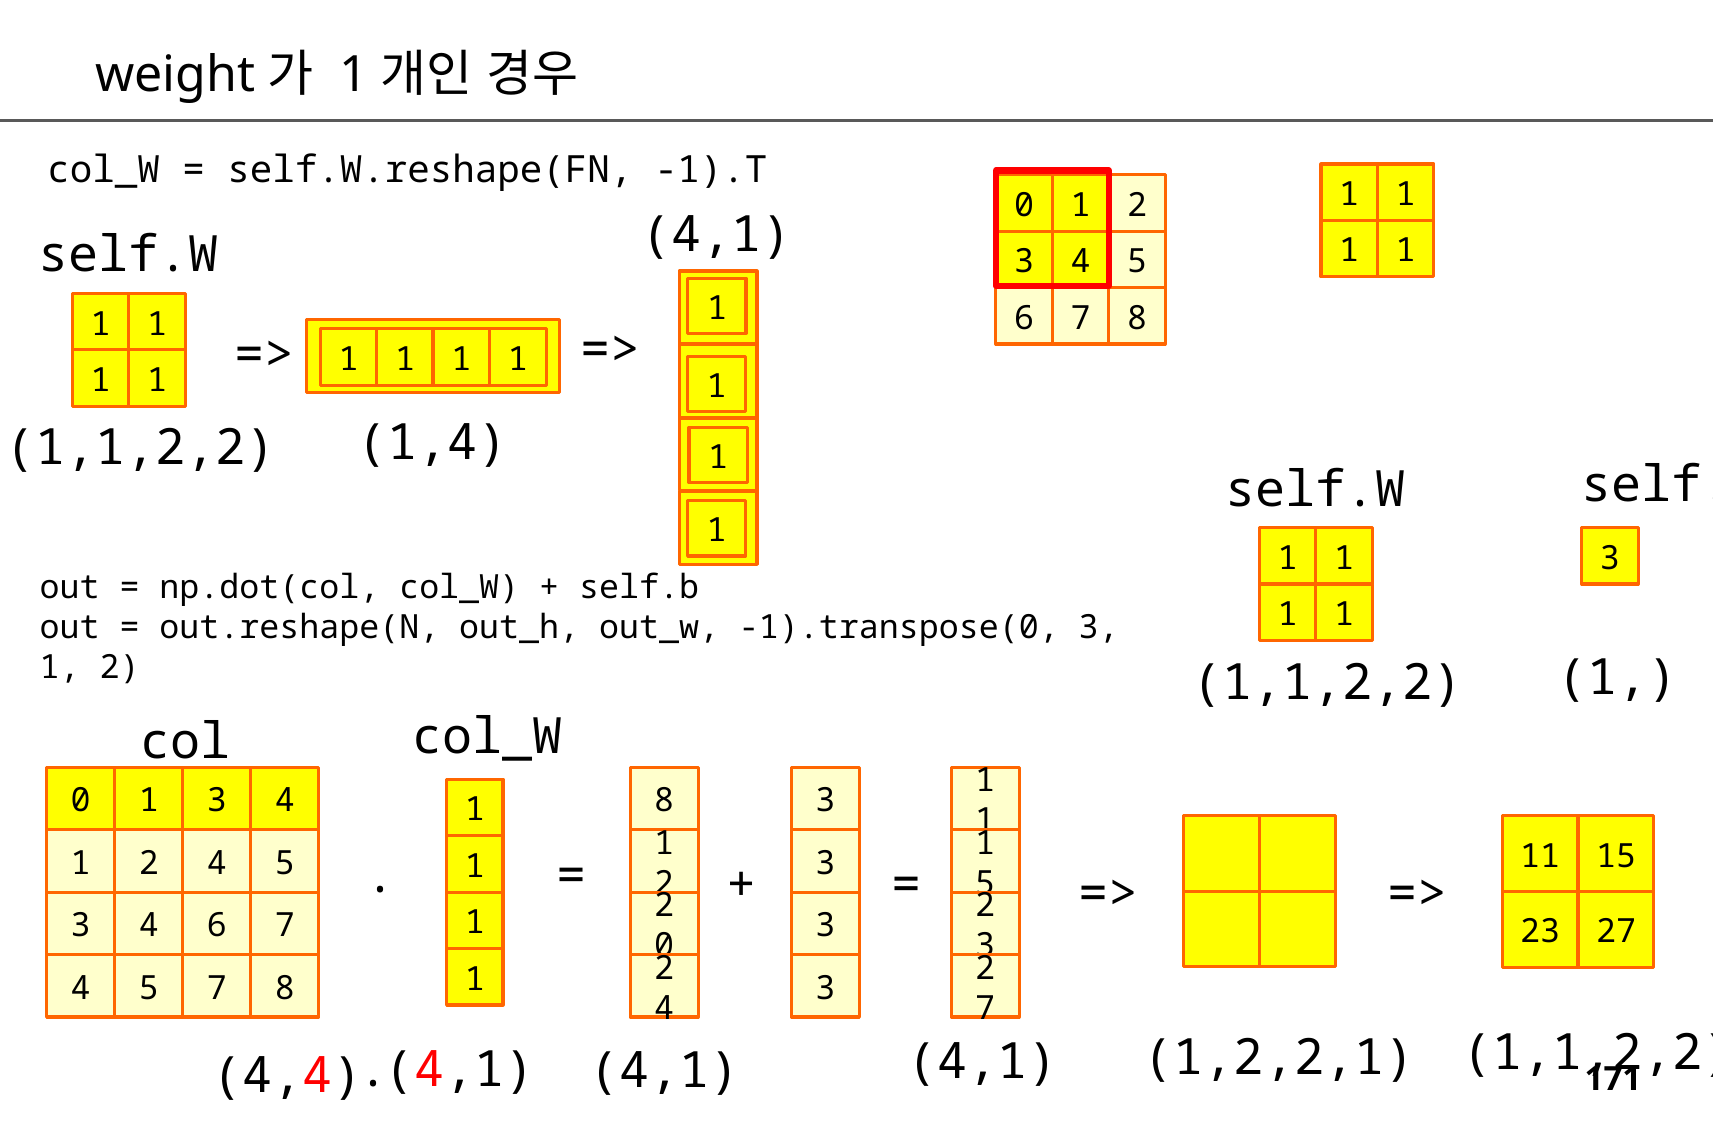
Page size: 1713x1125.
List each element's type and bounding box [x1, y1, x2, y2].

text_box [565, 309, 673, 385]
text_box [1063, 853, 1172, 928]
text_box [220, 313, 562, 394]
text_box [1177, 527, 1478, 717]
text_box [712, 843, 762, 919]
text_box [876, 843, 926, 919]
text_box [0, 293, 291, 483]
text_box [1542, 637, 1692, 713]
text_box [342, 402, 523, 478]
text_box [542, 834, 592, 910]
text_box [1211, 448, 1421, 524]
text_box [444, 777, 505, 1007]
text_box [574, 1029, 755, 1105]
text_box [350, 834, 400, 910]
text_box [1372, 853, 1480, 928]
text_box [1566, 444, 1713, 519]
text_box [45, 700, 321, 1019]
text_box [1447, 1011, 1713, 1087]
text_box [1580, 525, 1640, 586]
text_box [949, 765, 1021, 1019]
text_box [197, 1029, 549, 1110]
text_box [80, 34, 593, 109]
text_box [789, 765, 861, 1019]
text_box [628, 765, 700, 1019]
text_box [1183, 814, 1336, 968]
text_box [1501, 815, 1655, 968]
text_box [24, 137, 1609, 693]
text_box [892, 1020, 1073, 1096]
text_box [397, 696, 578, 772]
text_box [1129, 1017, 1429, 1093]
